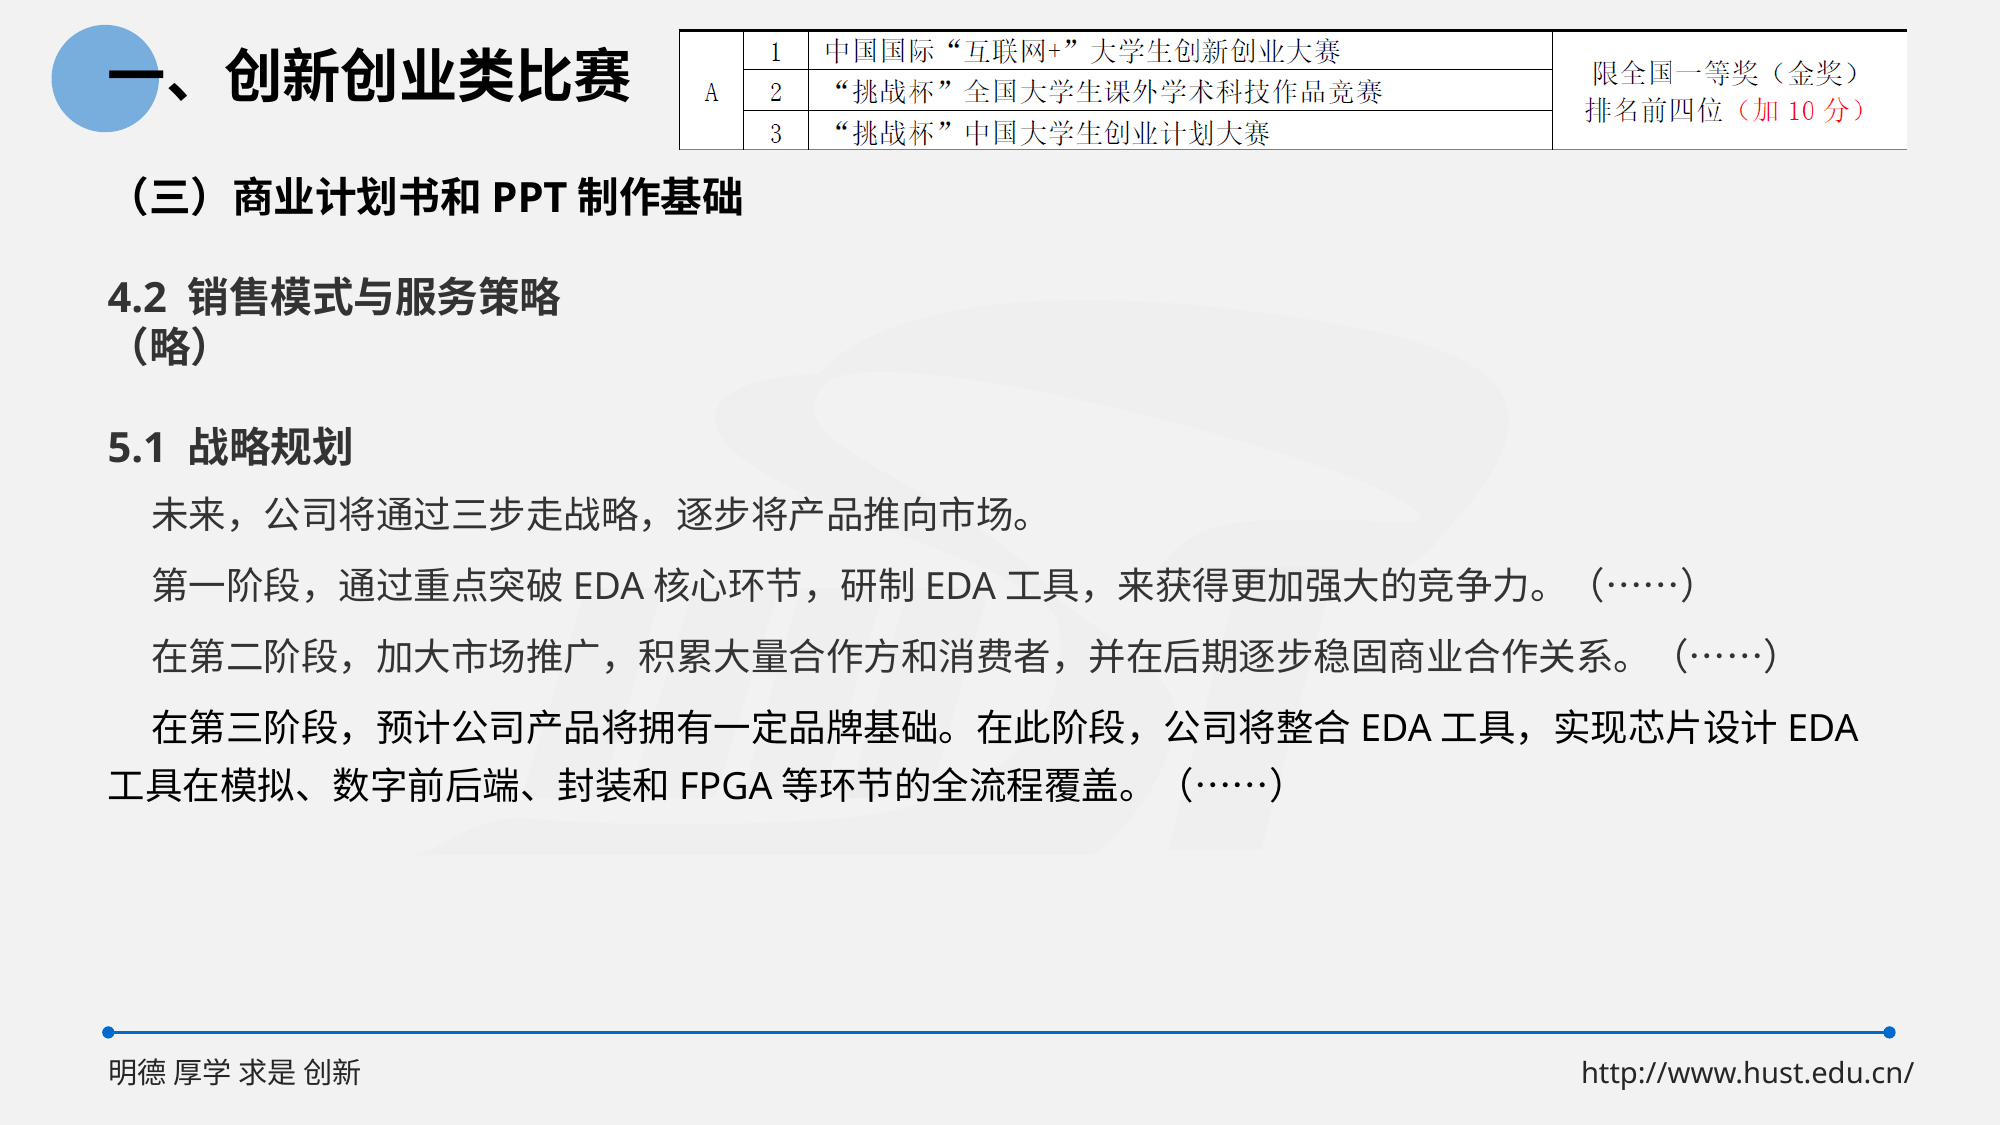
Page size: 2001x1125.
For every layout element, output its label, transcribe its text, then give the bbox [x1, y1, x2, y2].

picture [679, 29, 1907, 151]
text_box （三）商业计划书和PPT制作基础 4.2 销售模式与服务策略 （略） 5.1 战略规划 未来，公司将通过三步走战略，逐步将产品推向市场。 第一阶段，通过重点突破EDA核心环节，研制EDA工具，来获得更加强大的竞争力。（……） 在第二阶段，加大市场推广，积累大量合作方和消费者，并在后期逐步稳固商业合作关系。（……） 在第三阶段，预计公司产品将拥有一定品牌基础。在此阶段，公司将整合EDA工具，实现芯片设计EDA工具在模拟、数字前后端、封装和FPGA等环节的全流程覆盖。（……） [92, 163, 1889, 886]
list 一、创新创业类比赛 [92, 43, 679, 114]
